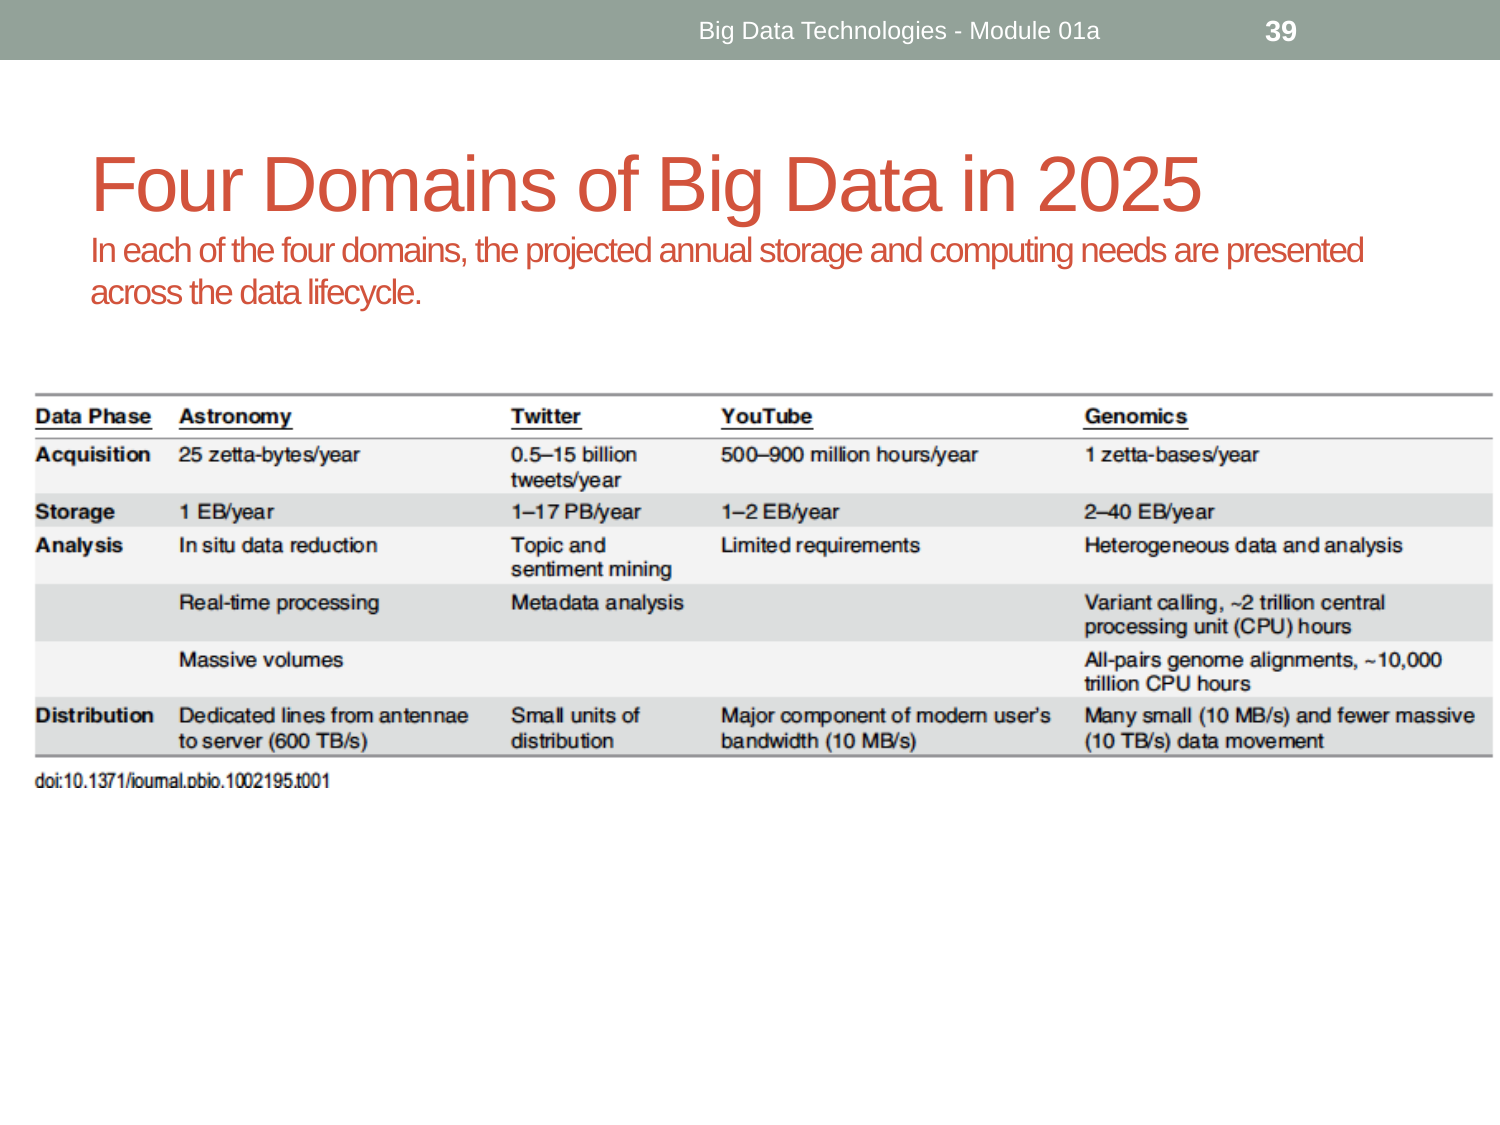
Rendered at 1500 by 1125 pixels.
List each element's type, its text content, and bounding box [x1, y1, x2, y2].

slide_number 39 [1250, 3, 1425, 57]
title Four Domains of Big Data in 2025 In each of the four domains, the projected annual storage and computing needs are presented across the data lifecycle. [75, 125, 1425, 363]
picture [9, 387, 1500, 788]
footer Big Data Technologies - Module 01a [562, 3, 1238, 57]
